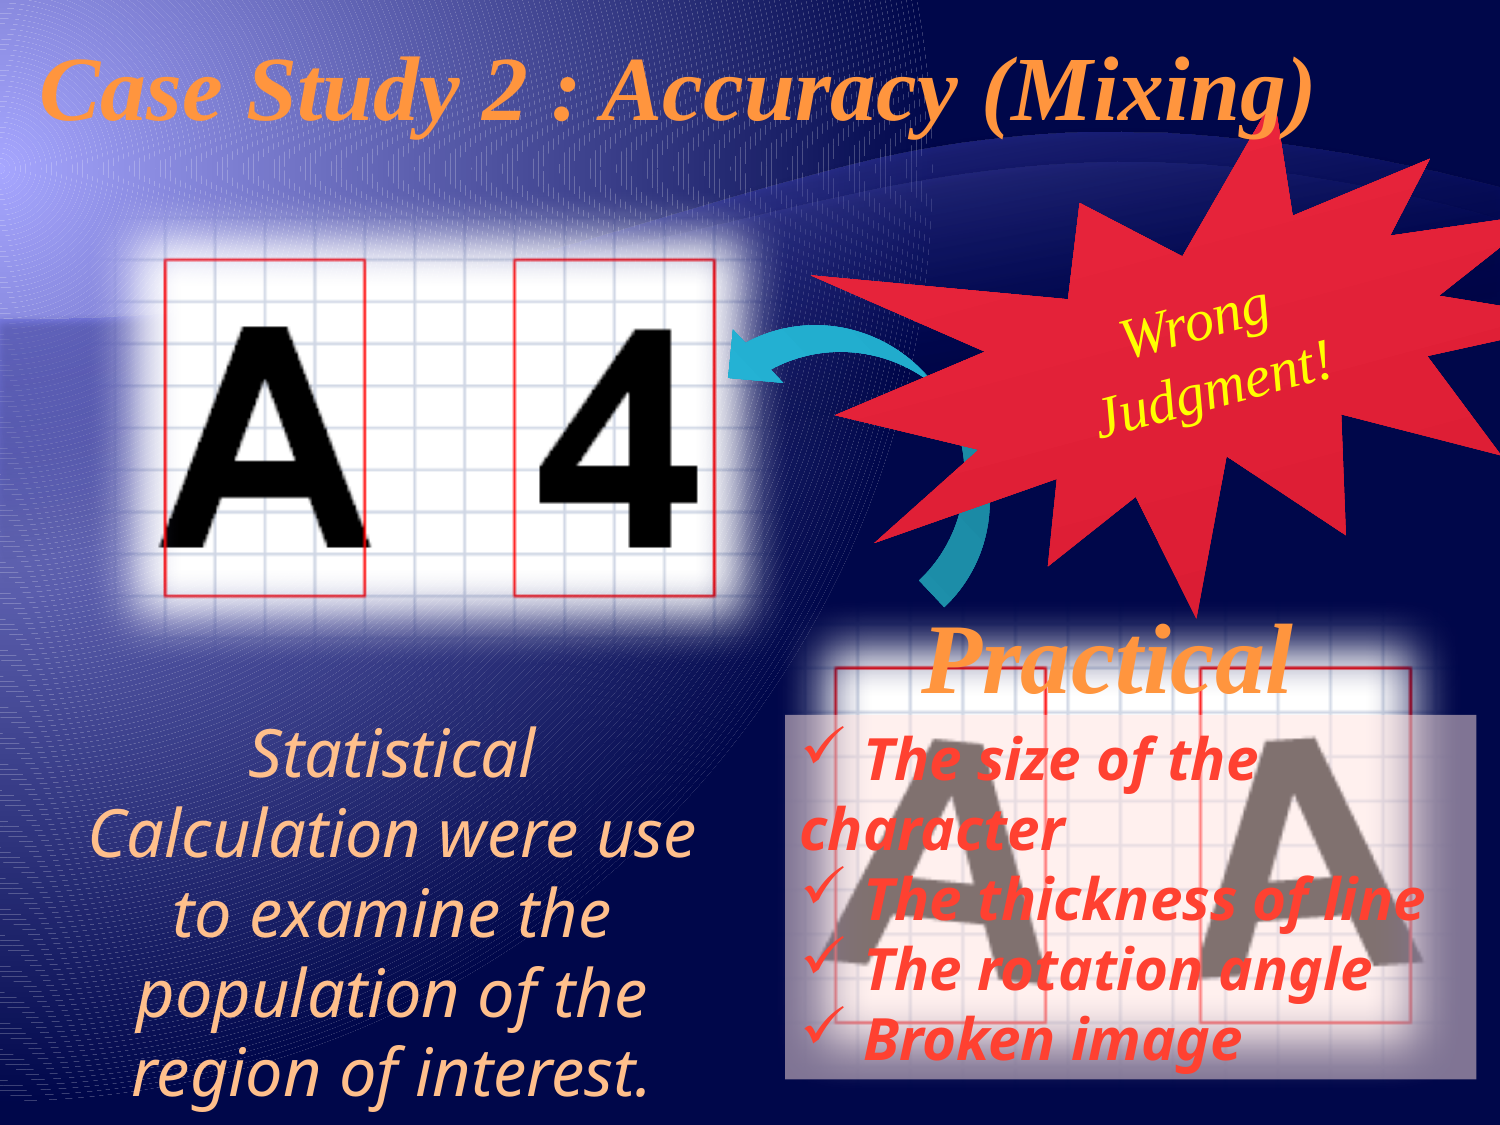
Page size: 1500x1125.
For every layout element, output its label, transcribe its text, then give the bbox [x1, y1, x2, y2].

text_box Statistical Calculation were use to examine the population of the region of interest. [58, 703, 727, 1118]
text_box The size of the character The thickness of line The rotation angle Broken image [1471, 714, 1477, 1080]
picture [81, 187, 1466, 1093]
title Case Study 2 : Accuracy (Mixing) [39, 40, 1383, 141]
text_box Wrong Judgment! [810, 141, 1500, 585]
text_box [800, 325, 927, 377]
text_box Practical [800, 585, 1442, 594]
